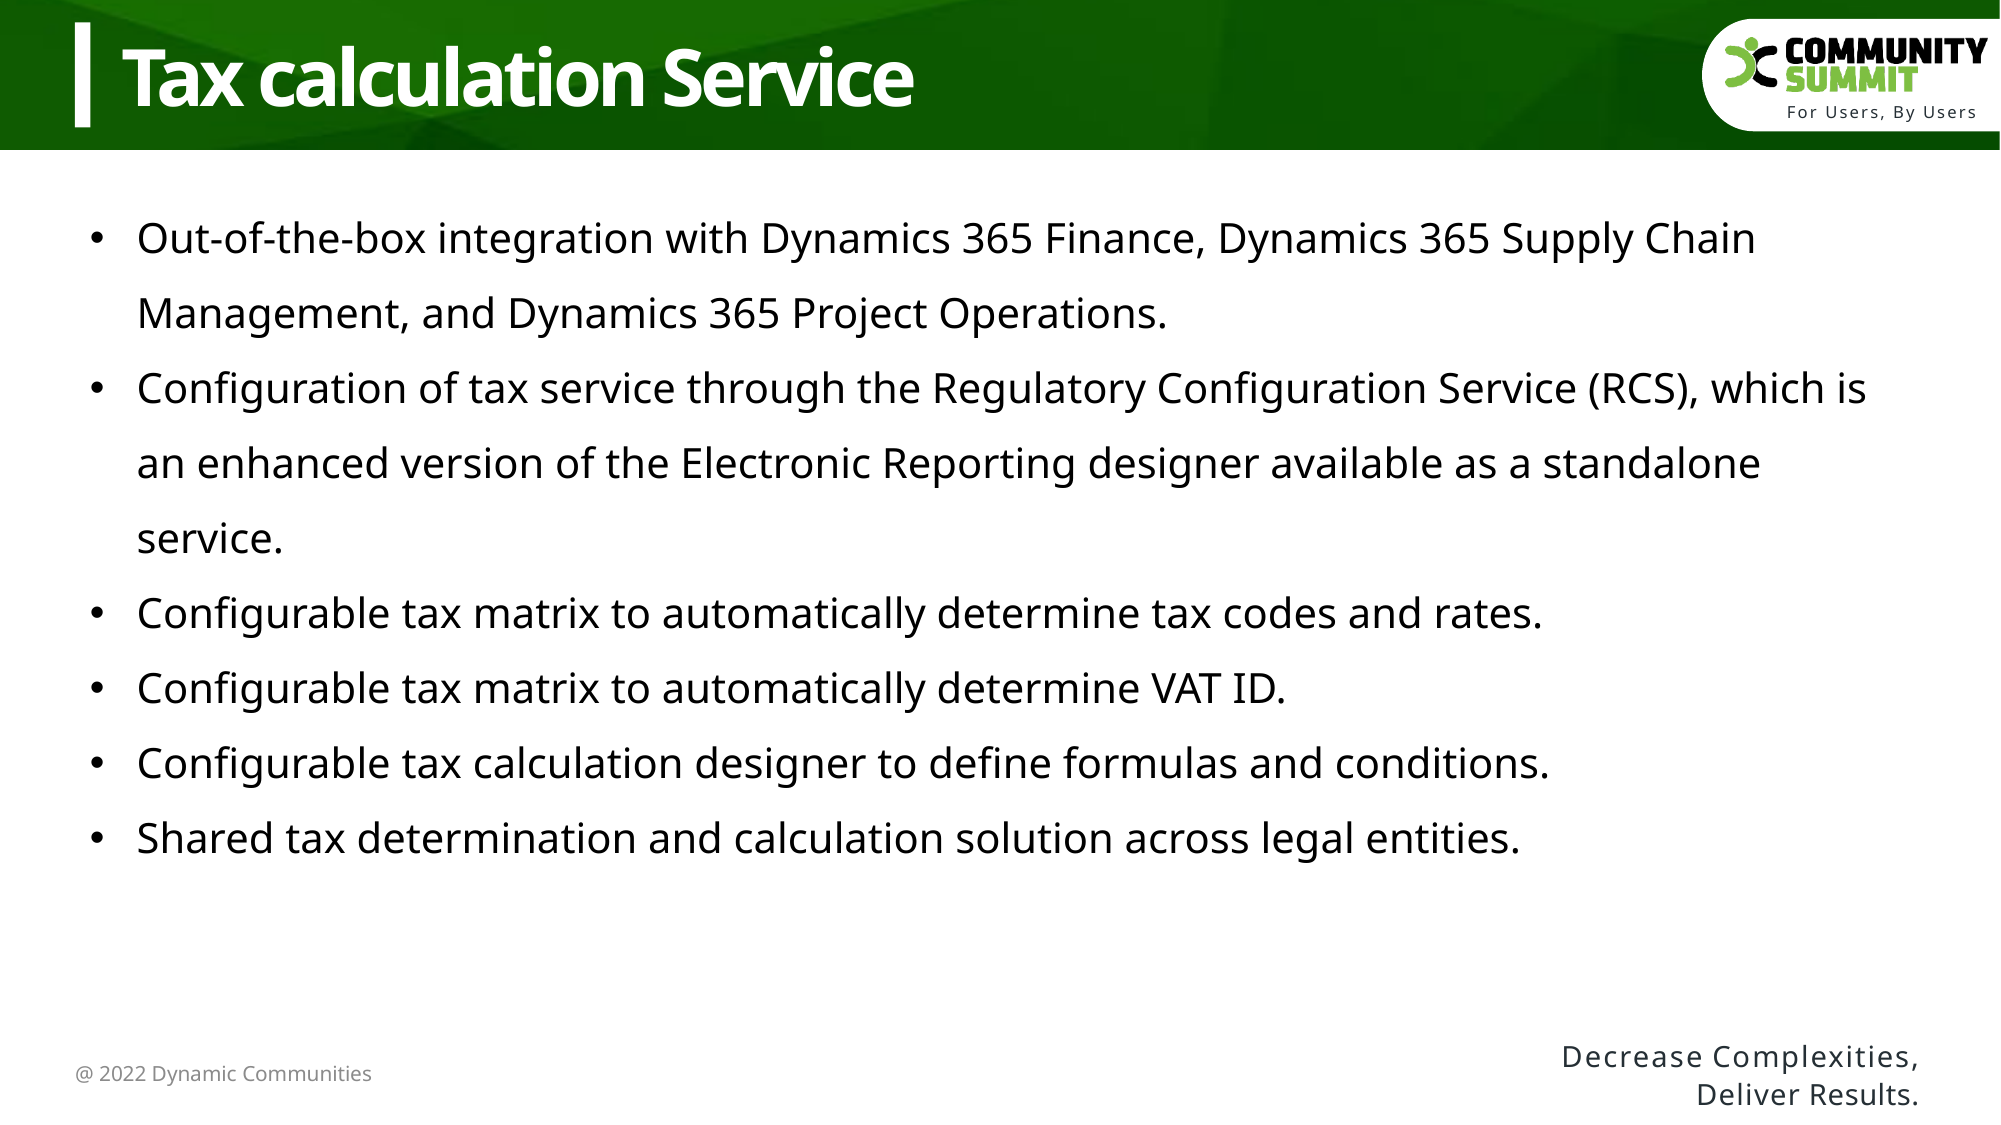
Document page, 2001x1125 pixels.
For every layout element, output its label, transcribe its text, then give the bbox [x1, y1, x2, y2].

picture [1725, 37, 1988, 92]
list Tax calculation Service [121, 26, 1558, 124]
list Out-of-the-box integration with Dynamics 365 Finance, Dynamics 365 Supply Chain Management, and Dynamics 365 Project Operations. Configuration of tax service through the Regulatory Configuration Service (RCS), which is an enhanced version of the Electronic Reporting designer available as a standalone service. Configurable tax matrix to automatically determine tax codes and rates. Configurable tax matrix to automatically determine VAT ID. Configurable tax calculation designer to define formulas and conditions. Shared tax determination and calculation solution across legal entities. [75, 179, 1925, 1023]
picture [0, 0, 2000, 150]
